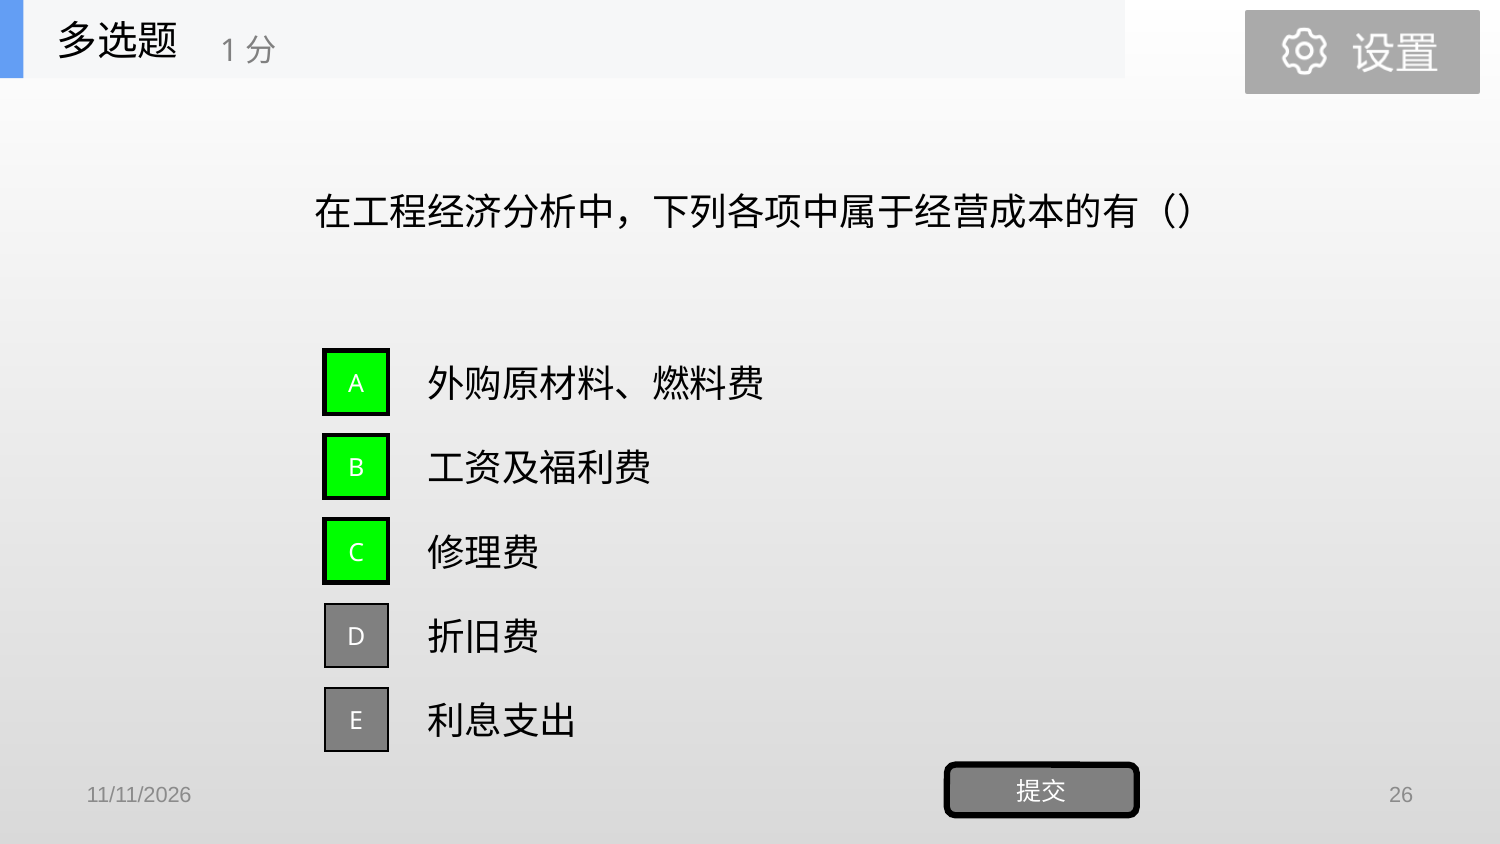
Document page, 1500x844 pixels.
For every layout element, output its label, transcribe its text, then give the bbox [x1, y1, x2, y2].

text_box 外购原材料、燃料费 [412, 342, 1200, 422]
slide_number 26 [1134, 776, 1425, 816]
text_box D [324, 603, 389, 668]
picture [1245, 10, 1480, 94]
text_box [0, 0, 1125, 81]
text_box 利息支出 [412, 680, 1200, 760]
text_box E [324, 687, 389, 752]
text_box B [324, 434, 389, 499]
text_box A [324, 350, 389, 415]
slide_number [75, 776, 408, 816]
text_box C [324, 518, 389, 584]
text_box 提交 [945, 763, 1138, 817]
text_box 折旧费 [412, 595, 1200, 675]
text_box 在工程经济分析中，下列各项中属于经营成本的有（） [300, 78, 1257, 342]
text_box 工资及福利费 [412, 427, 1200, 507]
text_box 修理费 [412, 511, 1200, 591]
